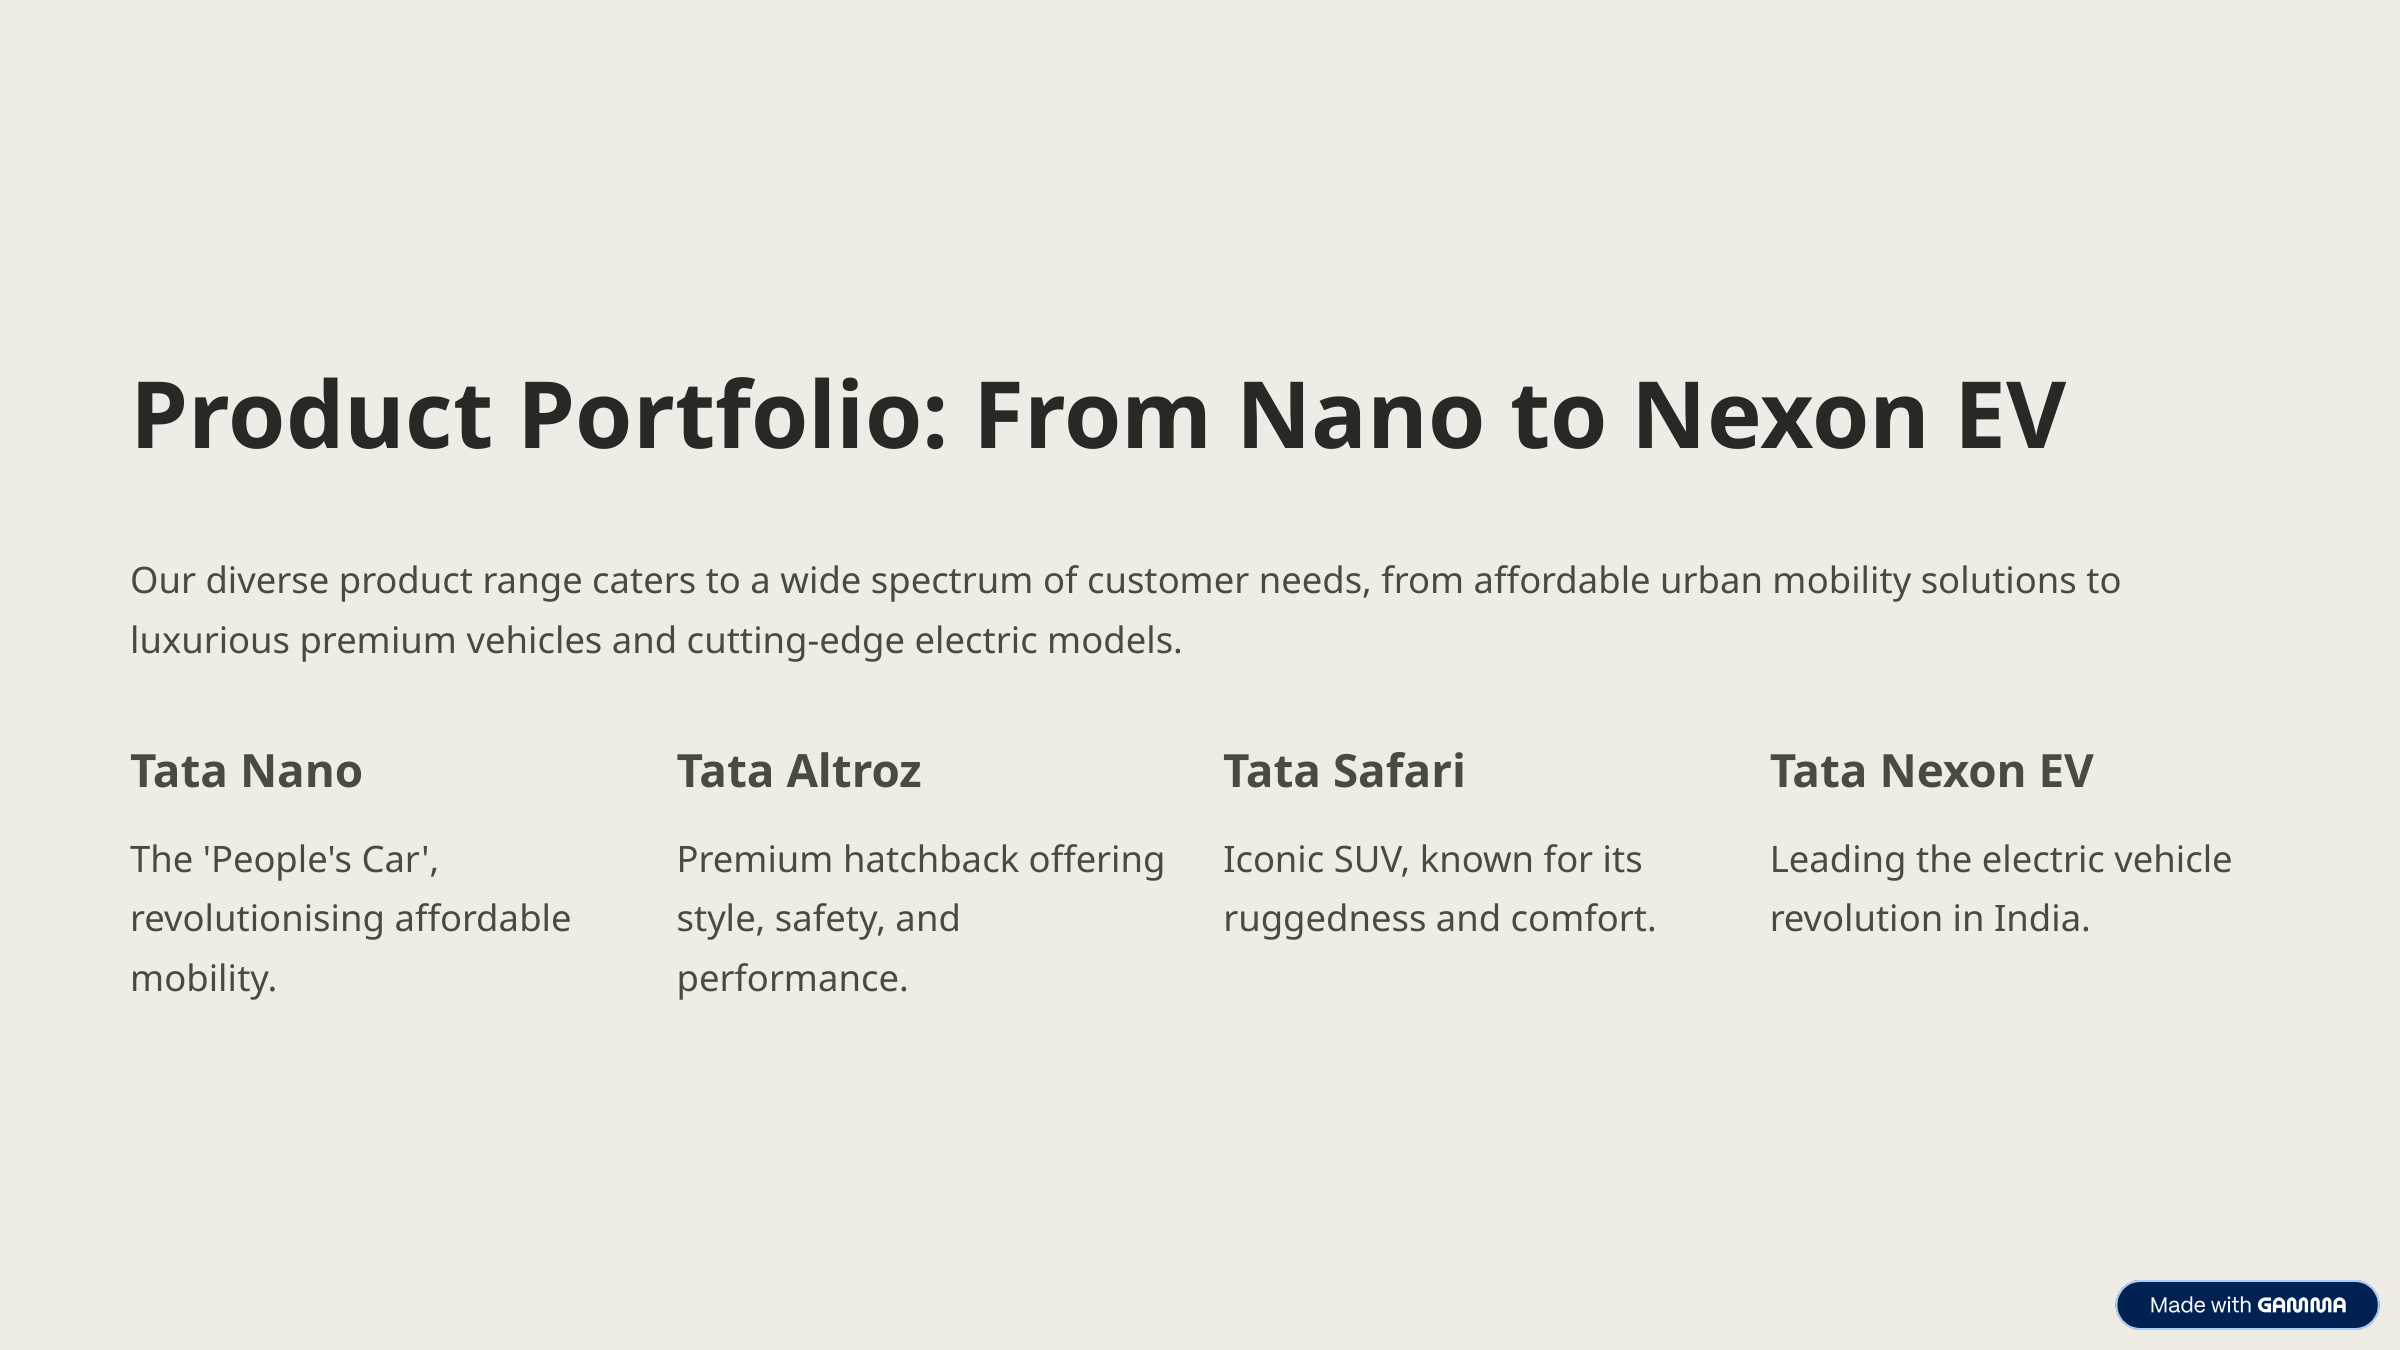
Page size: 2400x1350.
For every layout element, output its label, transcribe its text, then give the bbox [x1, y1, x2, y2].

text_box Our diverse product range caters to a wide spectrum of customer needs, from affordable urban mobility solutions to luxurious premium vehicles and cutting-edge electric models. [130, 541, 2270, 661]
text_box Leading the electric vehicle revolution in India. [1769, 820, 2270, 940]
text_box Tata Nano [130, 739, 596, 798]
text_box Product Portfolio: From Nano to Nexon EV [130, 351, 1893, 468]
text_box The 'People's Car', revolutionising affordable mobility. [130, 820, 631, 999]
text_box Tata Nexon EV [1769, 739, 2235, 798]
text_box Tata Safari [1223, 739, 1689, 798]
text_box Tata Altroz [676, 739, 1142, 798]
text_box Iconic SUV, known for its ruggedness and comfort. [1223, 820, 1724, 940]
picture [2106, 1271, 2389, 1339]
text_box Premium hatchback offering style, safety, and performance. [676, 820, 1177, 940]
